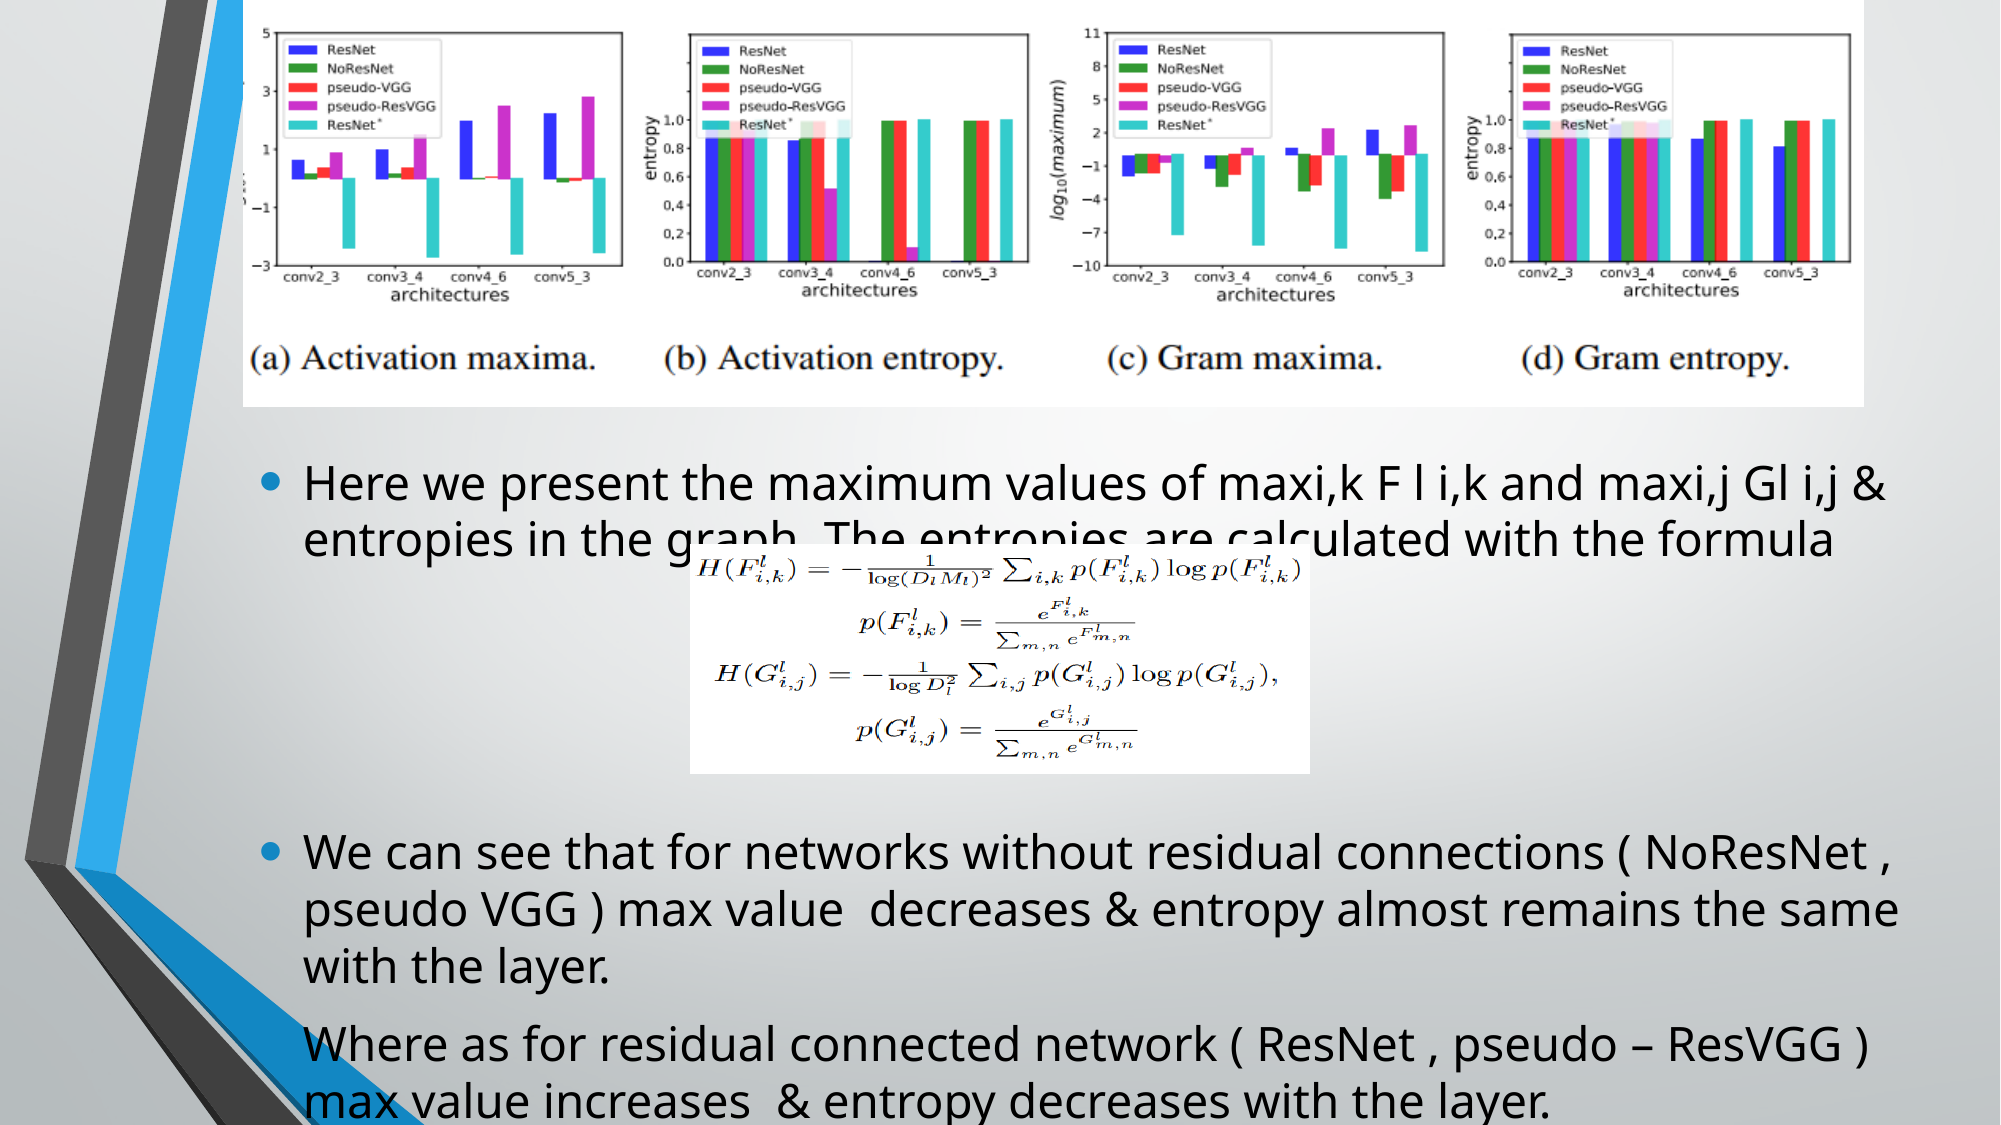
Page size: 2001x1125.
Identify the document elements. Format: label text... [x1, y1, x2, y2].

list Here we present the maximum values of maxi,k F l i,k and maxi,j Gl i,j & entropies in the graph. The entropies are calculated with the formula We can see that for networks without residual connections ( NoResNet , pseudo VGG ) max value decreases & entropy almost remains the same with the layer. Where as for residual connected network ( ResNet , pseudo – ResVGG ) max value increases & entropy decreases with the layer. [243, 444, 1937, 1125]
picture [689, 544, 1311, 774]
picture [243, 0, 1864, 407]
